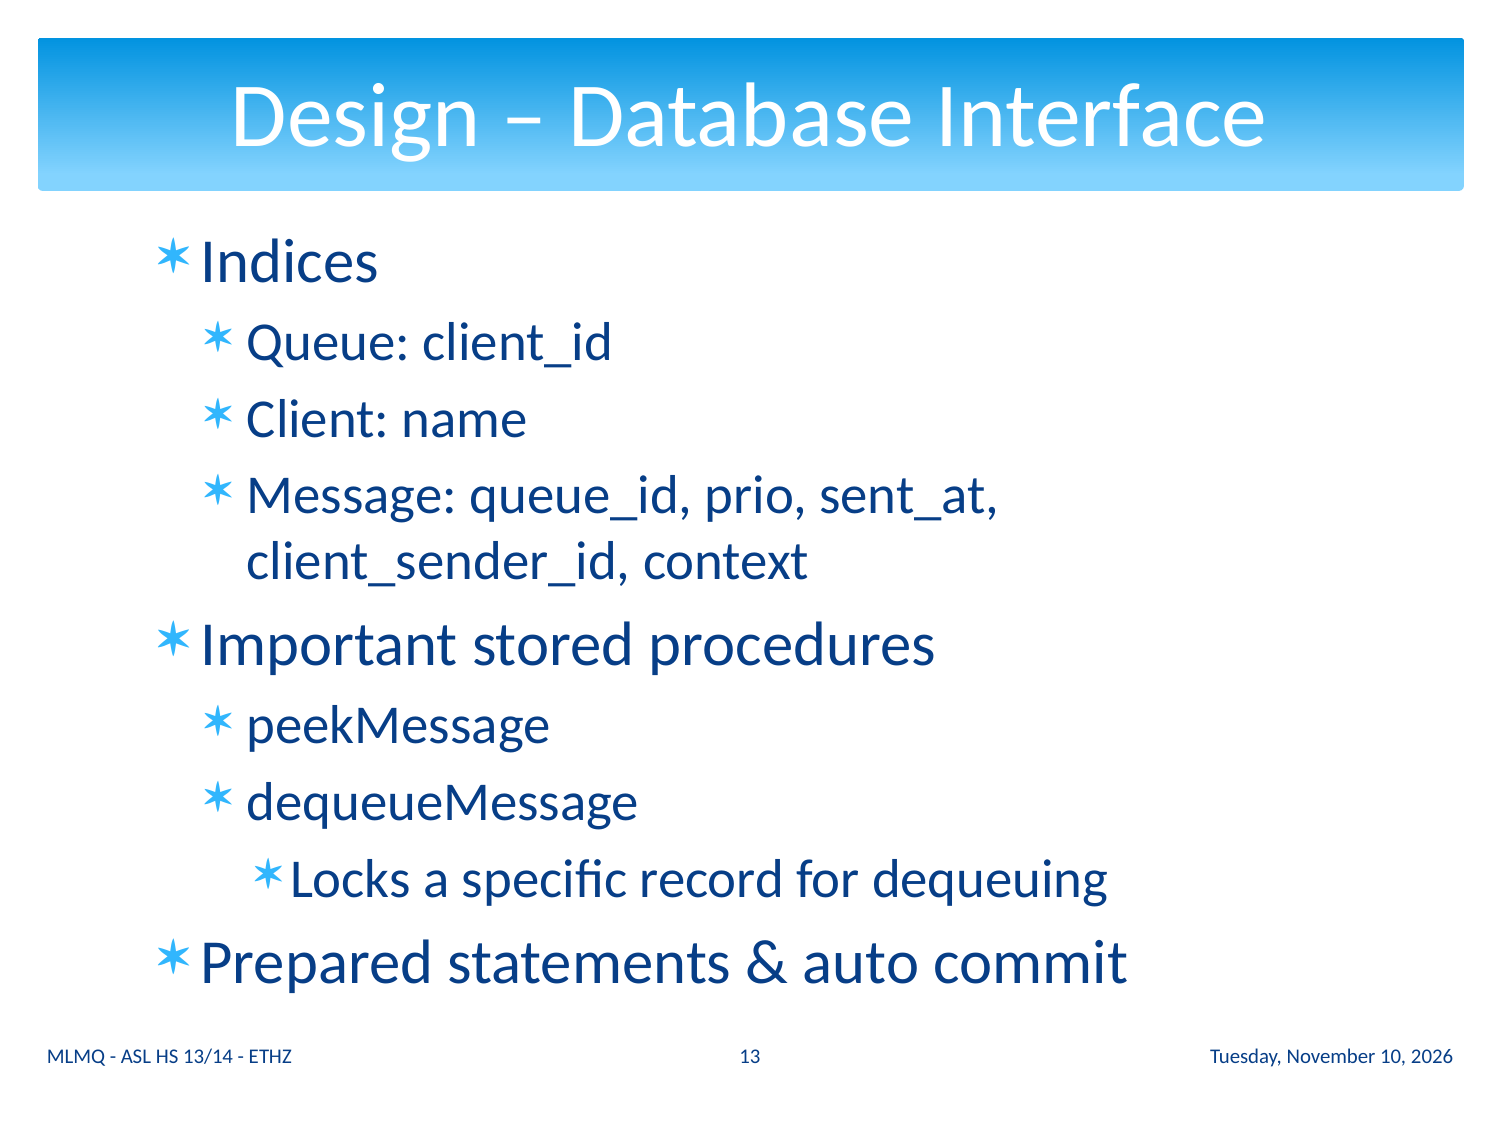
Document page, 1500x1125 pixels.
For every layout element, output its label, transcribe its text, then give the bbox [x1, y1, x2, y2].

footer MLMQ - ASL HS 13/14 - ETHZ [31, 1025, 653, 1086]
slide_number 13 [654, 1025, 846, 1086]
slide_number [847, 1025, 1469, 1086]
list Indices Queue: client_id Client: name Message: queue_id, prio, sent_at, client_sender_id, context Important stored procedures peekMessage dequeueMessage Locks a specific record for dequeuing Prepared statements & auto commit [143, 213, 1359, 1005]
title Design – Database Interface [75, 6, 1425, 213]
